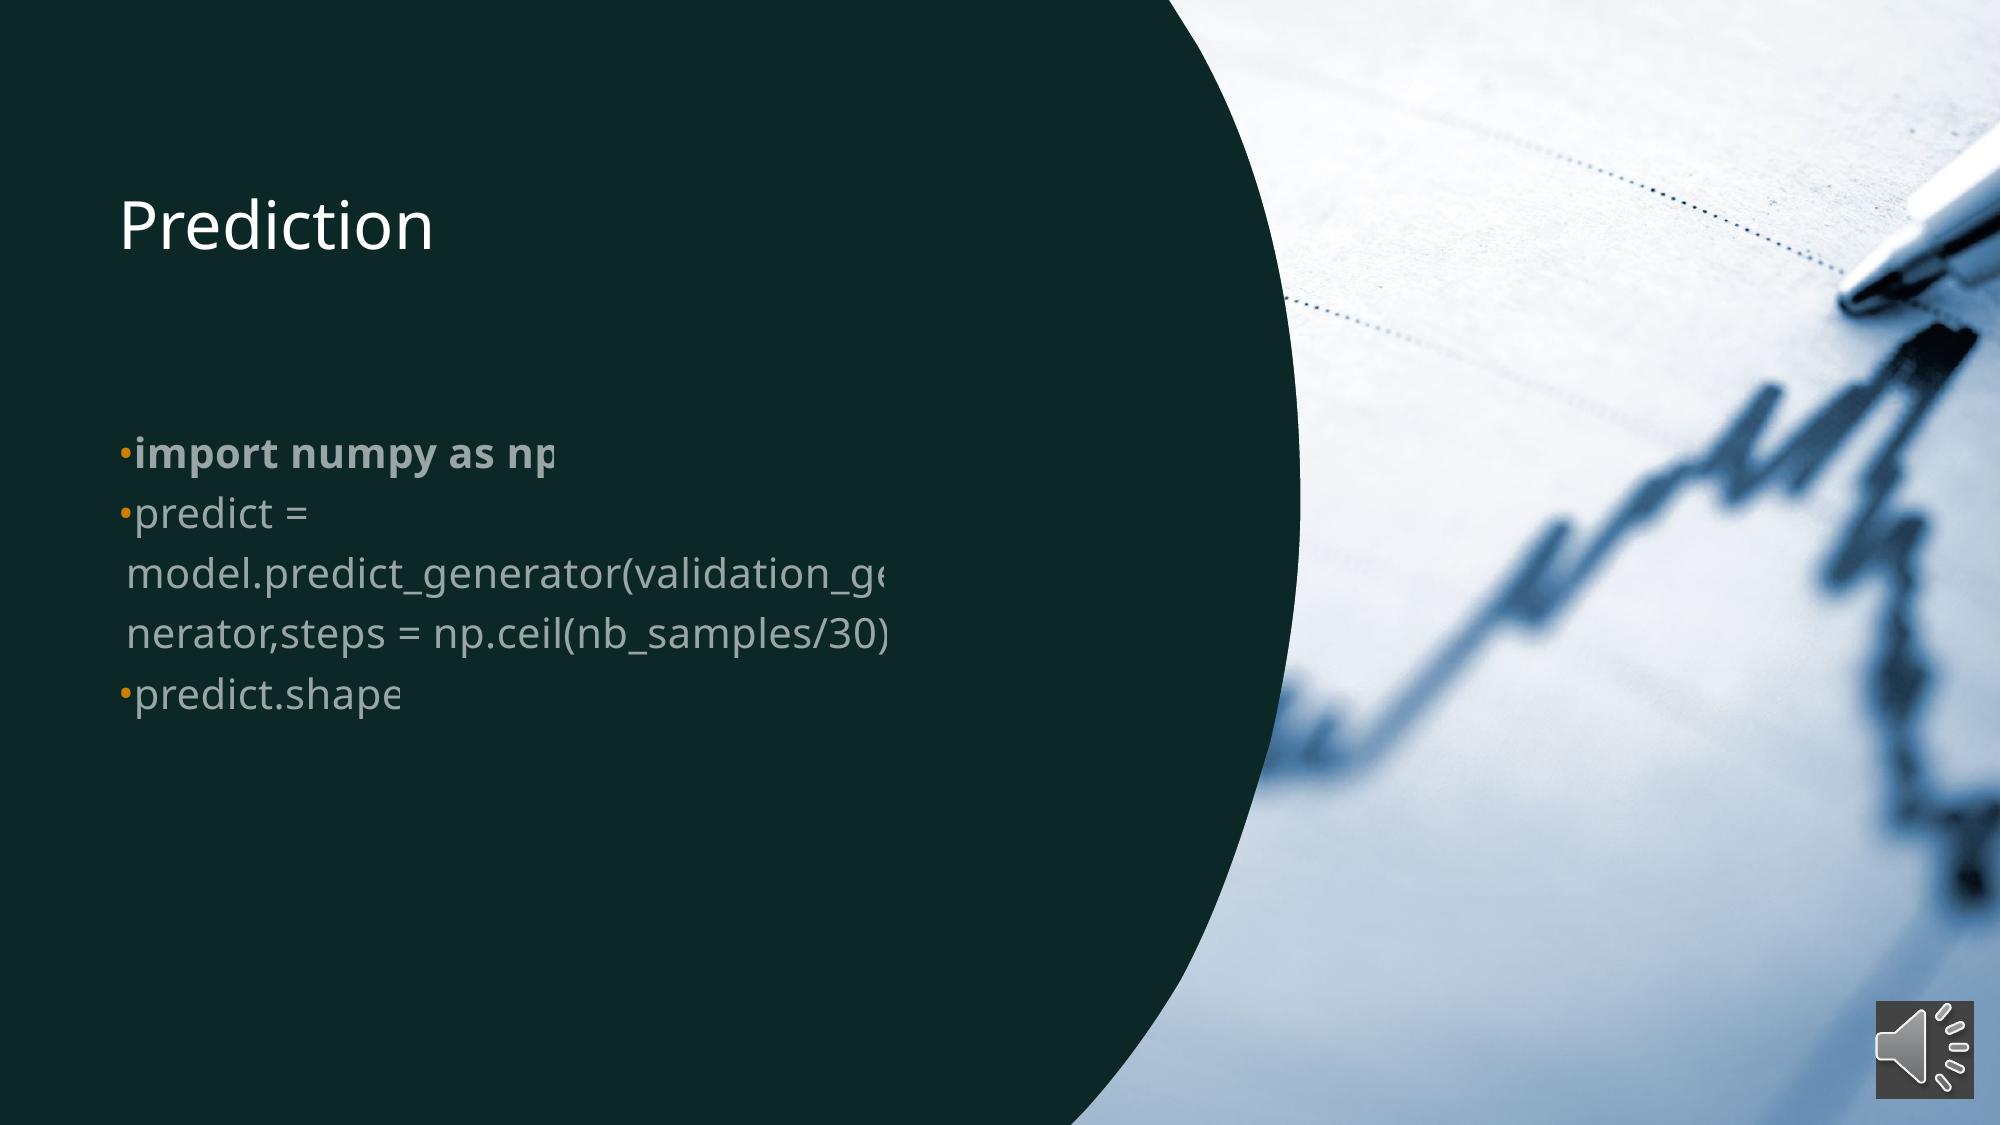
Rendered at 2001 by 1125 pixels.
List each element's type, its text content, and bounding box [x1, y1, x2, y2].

picture [1070, 0, 2000, 1125]
title Prediction [118, 101, 937, 344]
text_box import numpy as np predict = model.predict_generator(validation_generator,steps = np.ceil(nb_samples/30)) predict.shape [118, 416, 937, 945]
text_box [0, 0, 1070, 1125]
